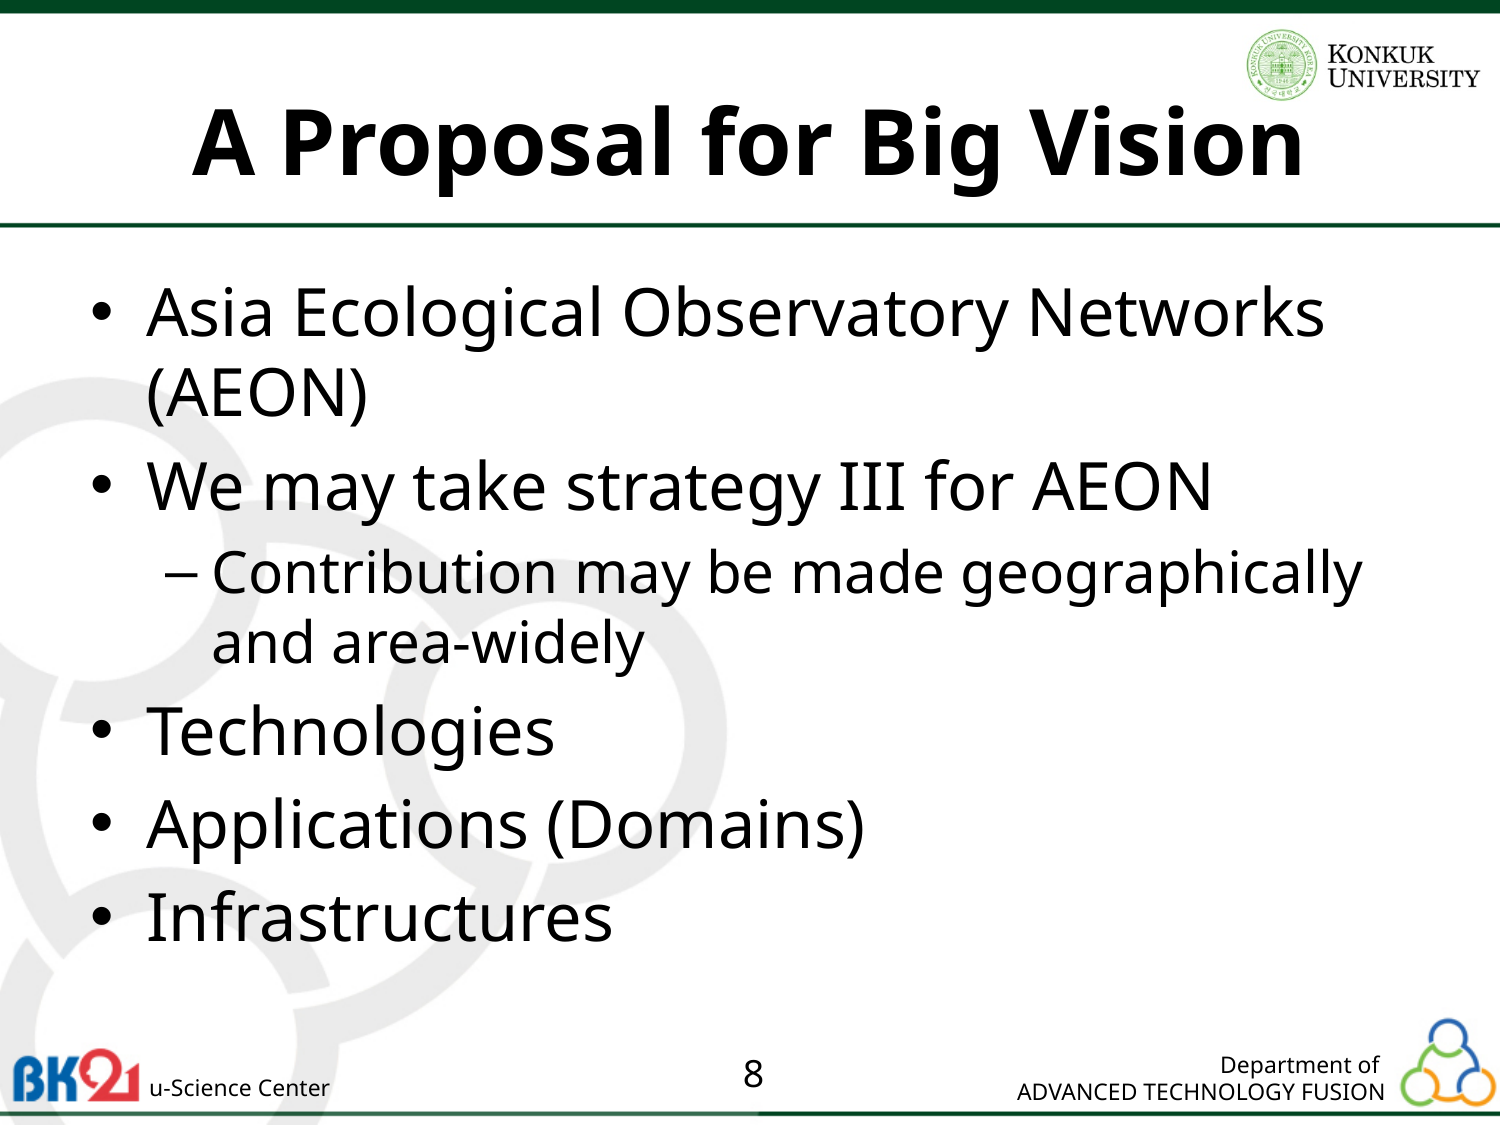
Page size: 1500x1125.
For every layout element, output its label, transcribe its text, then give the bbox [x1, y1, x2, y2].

list Asia Ecological Observatory Networks (AEON) We may take strategy III for AEON Contribution may be made geographically and area-widely Technologies Applications (Domains) Infrastructures [75, 262, 1425, 1005]
picture [0, 0, 1500, 1125]
title A Proposal for Big Vision [75, 45, 1425, 233]
